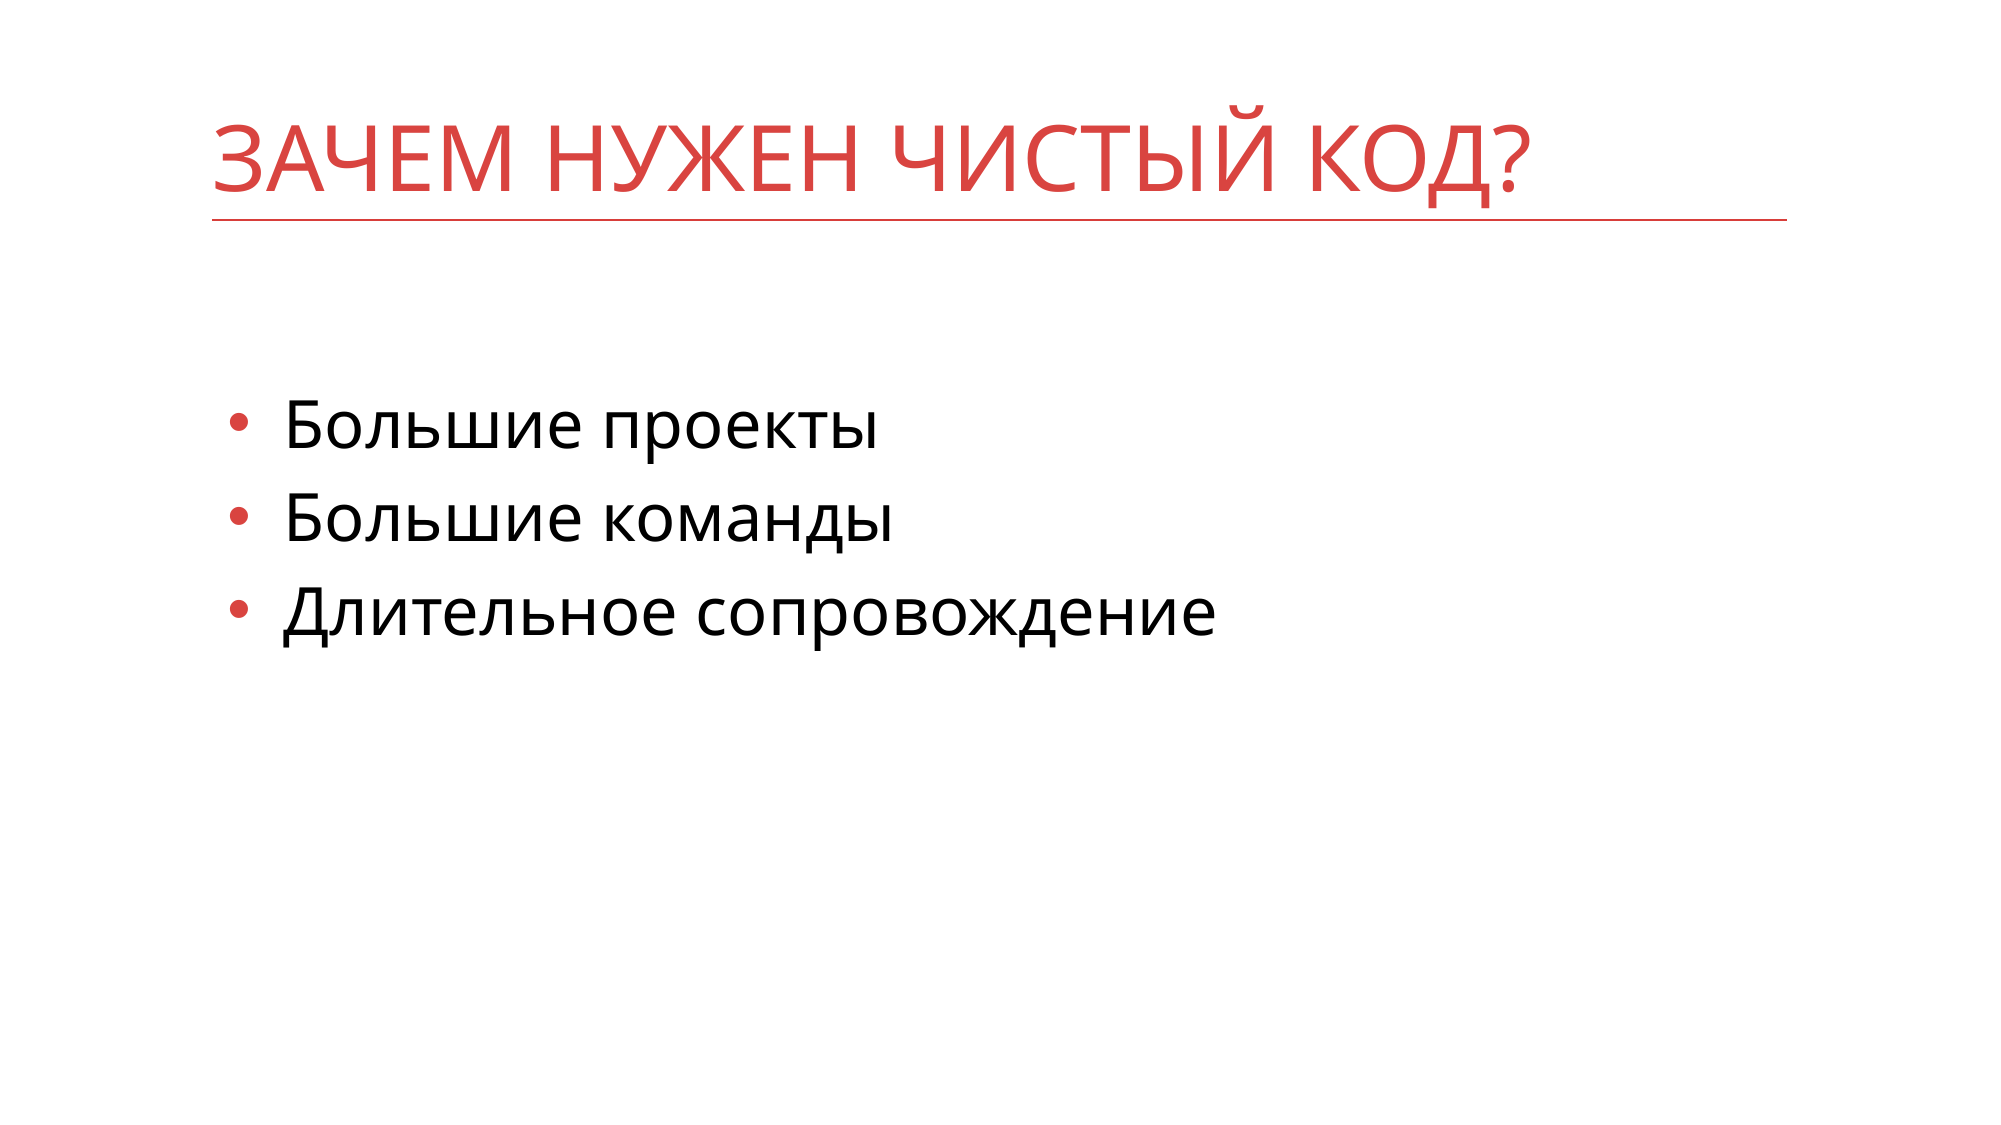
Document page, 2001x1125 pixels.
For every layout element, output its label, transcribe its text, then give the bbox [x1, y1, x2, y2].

list Большие проекты Большие команды Длительное сопровождение [212, 267, 1788, 764]
title Зачем нужен чистый код? [212, 90, 1788, 220]
